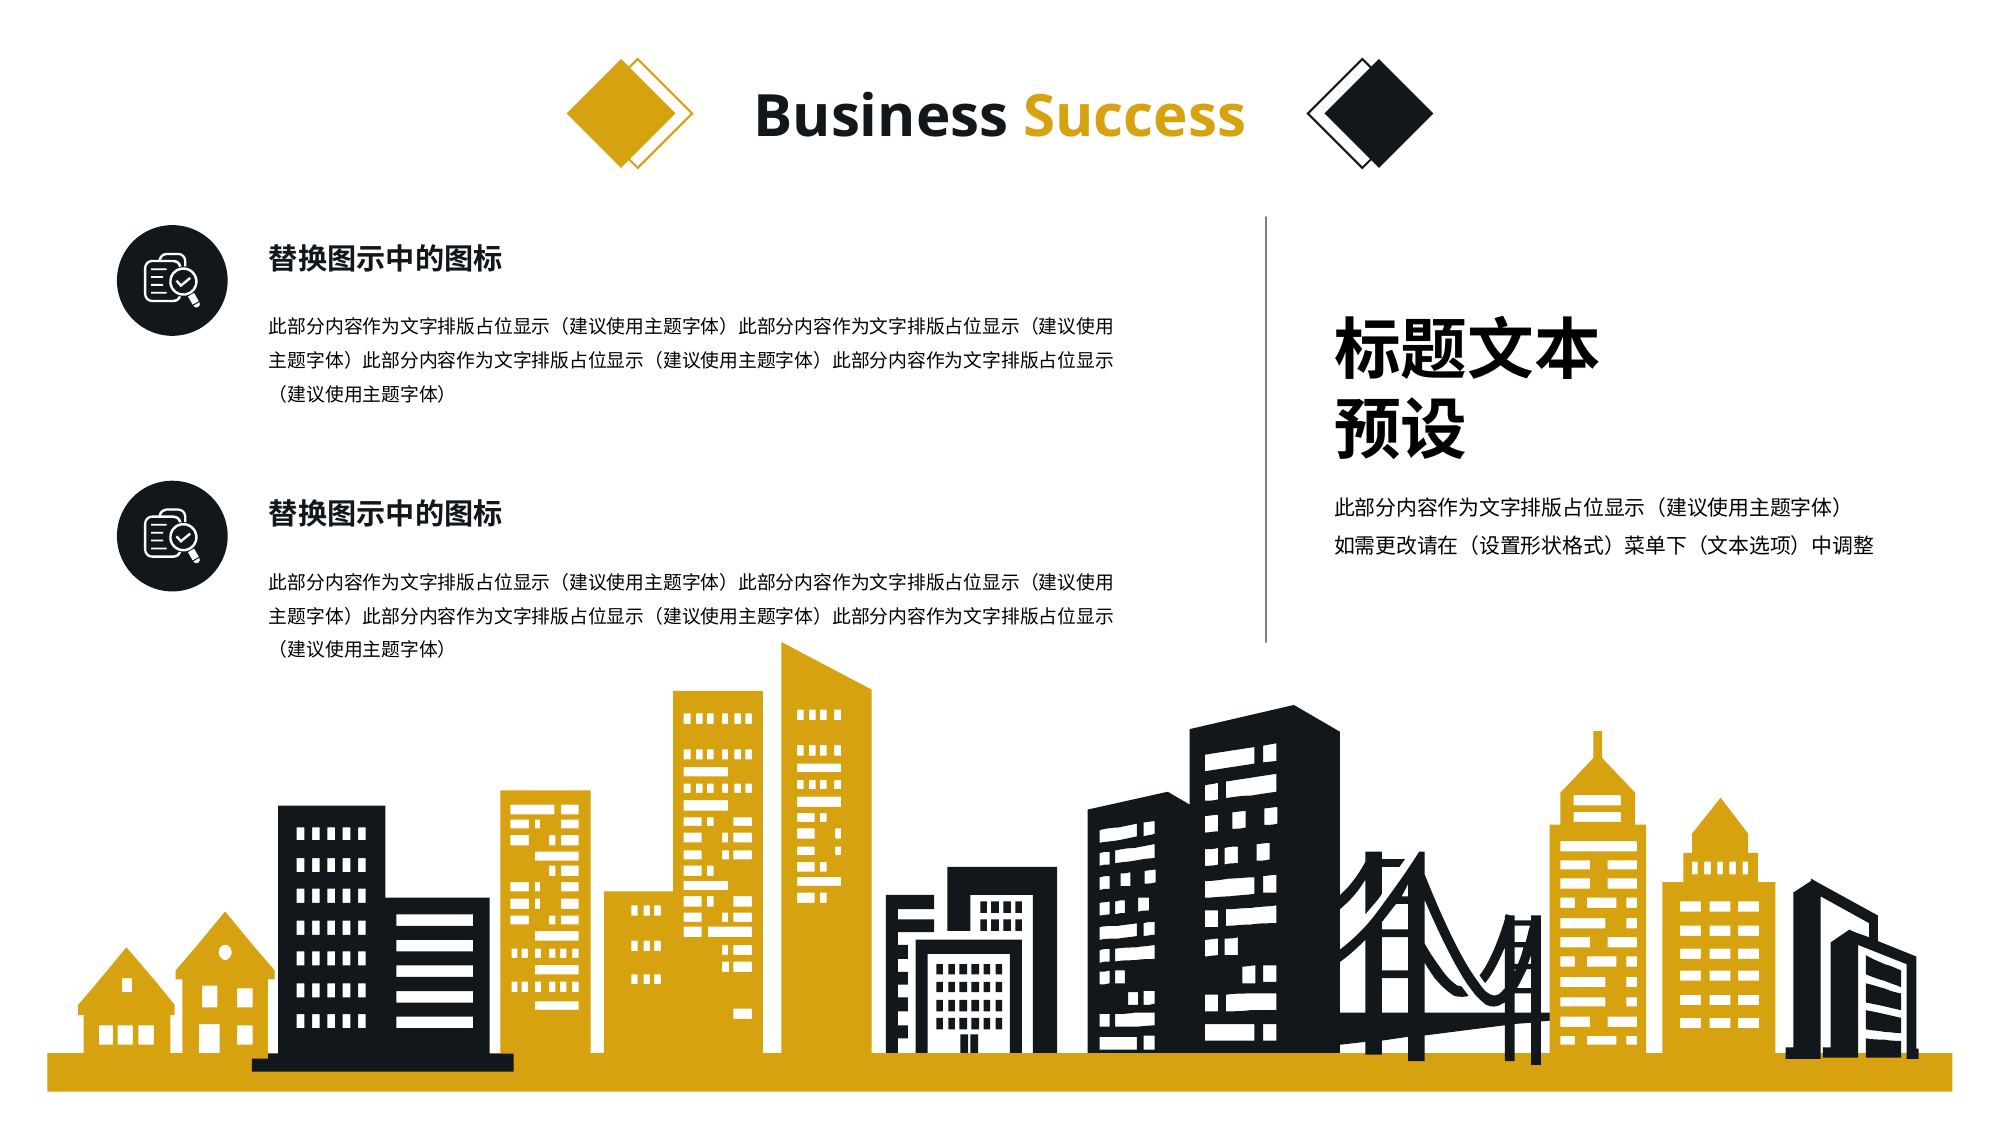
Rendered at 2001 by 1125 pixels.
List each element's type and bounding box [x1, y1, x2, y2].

text_box [47, 217, 1953, 1092]
text_box [566, 58, 1434, 168]
